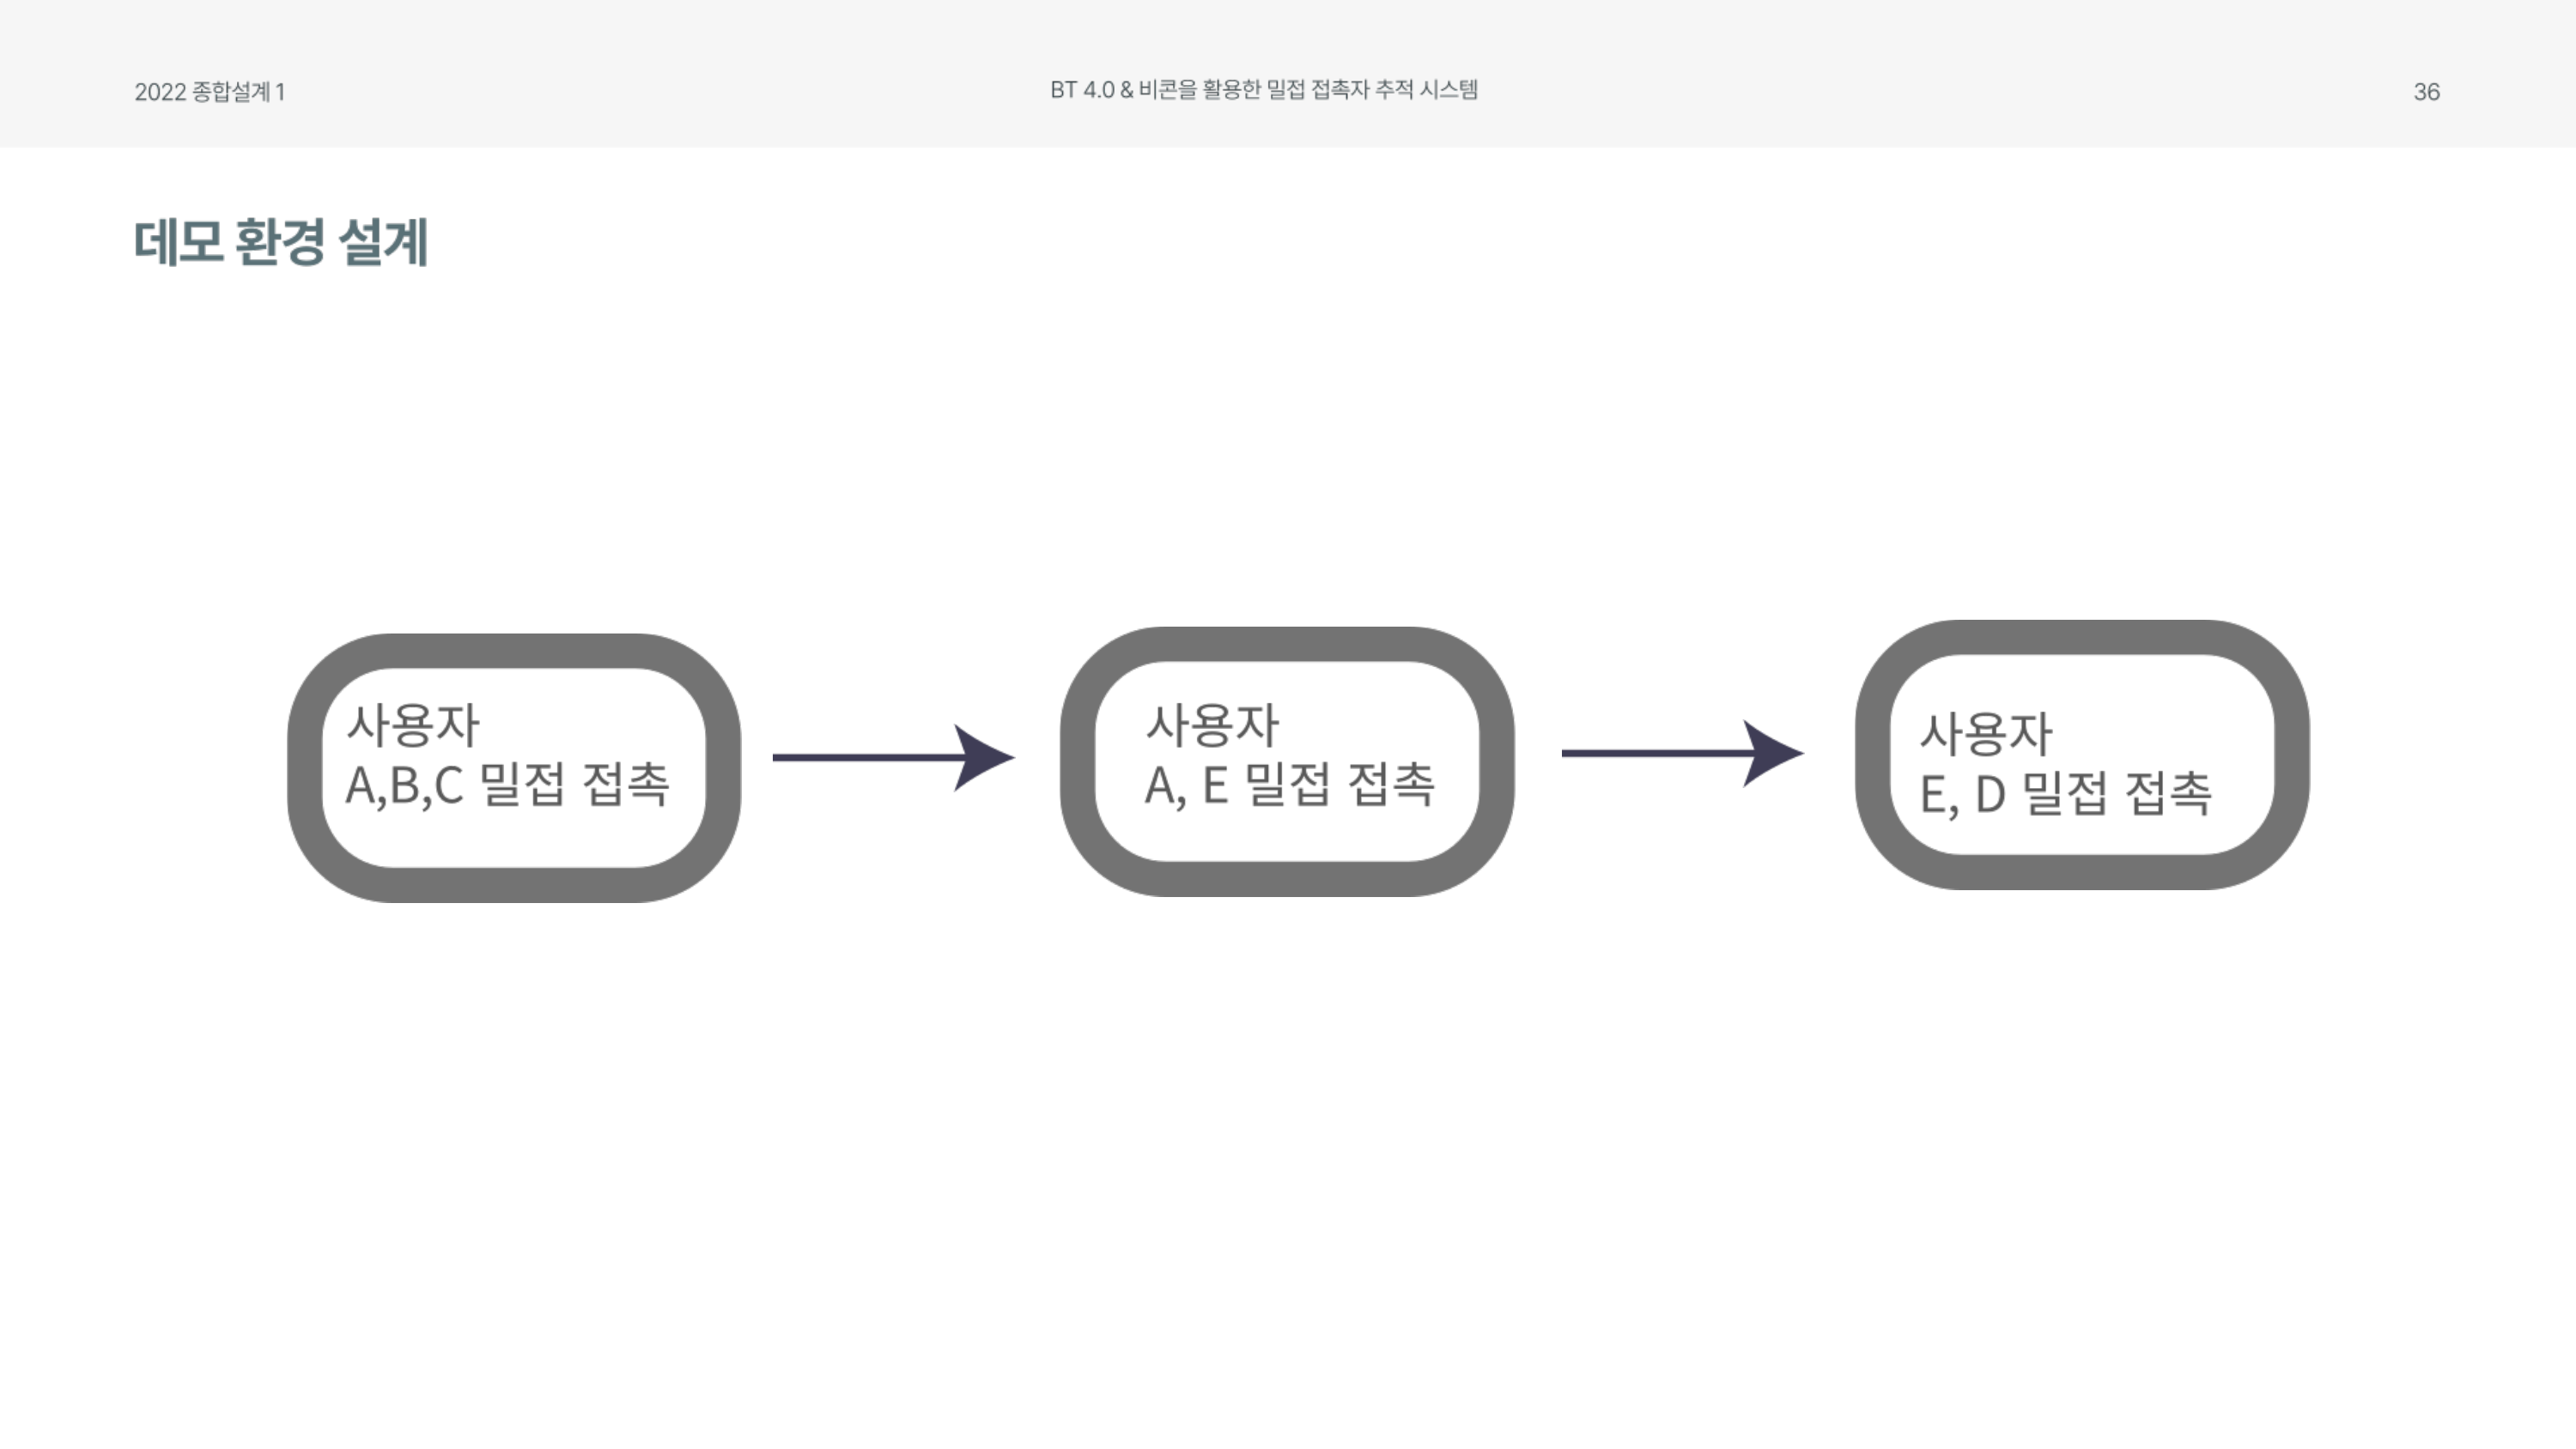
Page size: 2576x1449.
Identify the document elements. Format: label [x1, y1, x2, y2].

picture [2257, 71, 2451, 111]
picture [130, 71, 294, 112]
text_box [1060, 627, 1516, 898]
picture [1018, 70, 1488, 111]
picture [125, 197, 451, 292]
text_box [1855, 620, 2311, 890]
text_box [773, 724, 1016, 793]
text_box [0, 0, 2576, 148]
text_box [286, 633, 742, 904]
text_box [1561, 719, 1805, 789]
